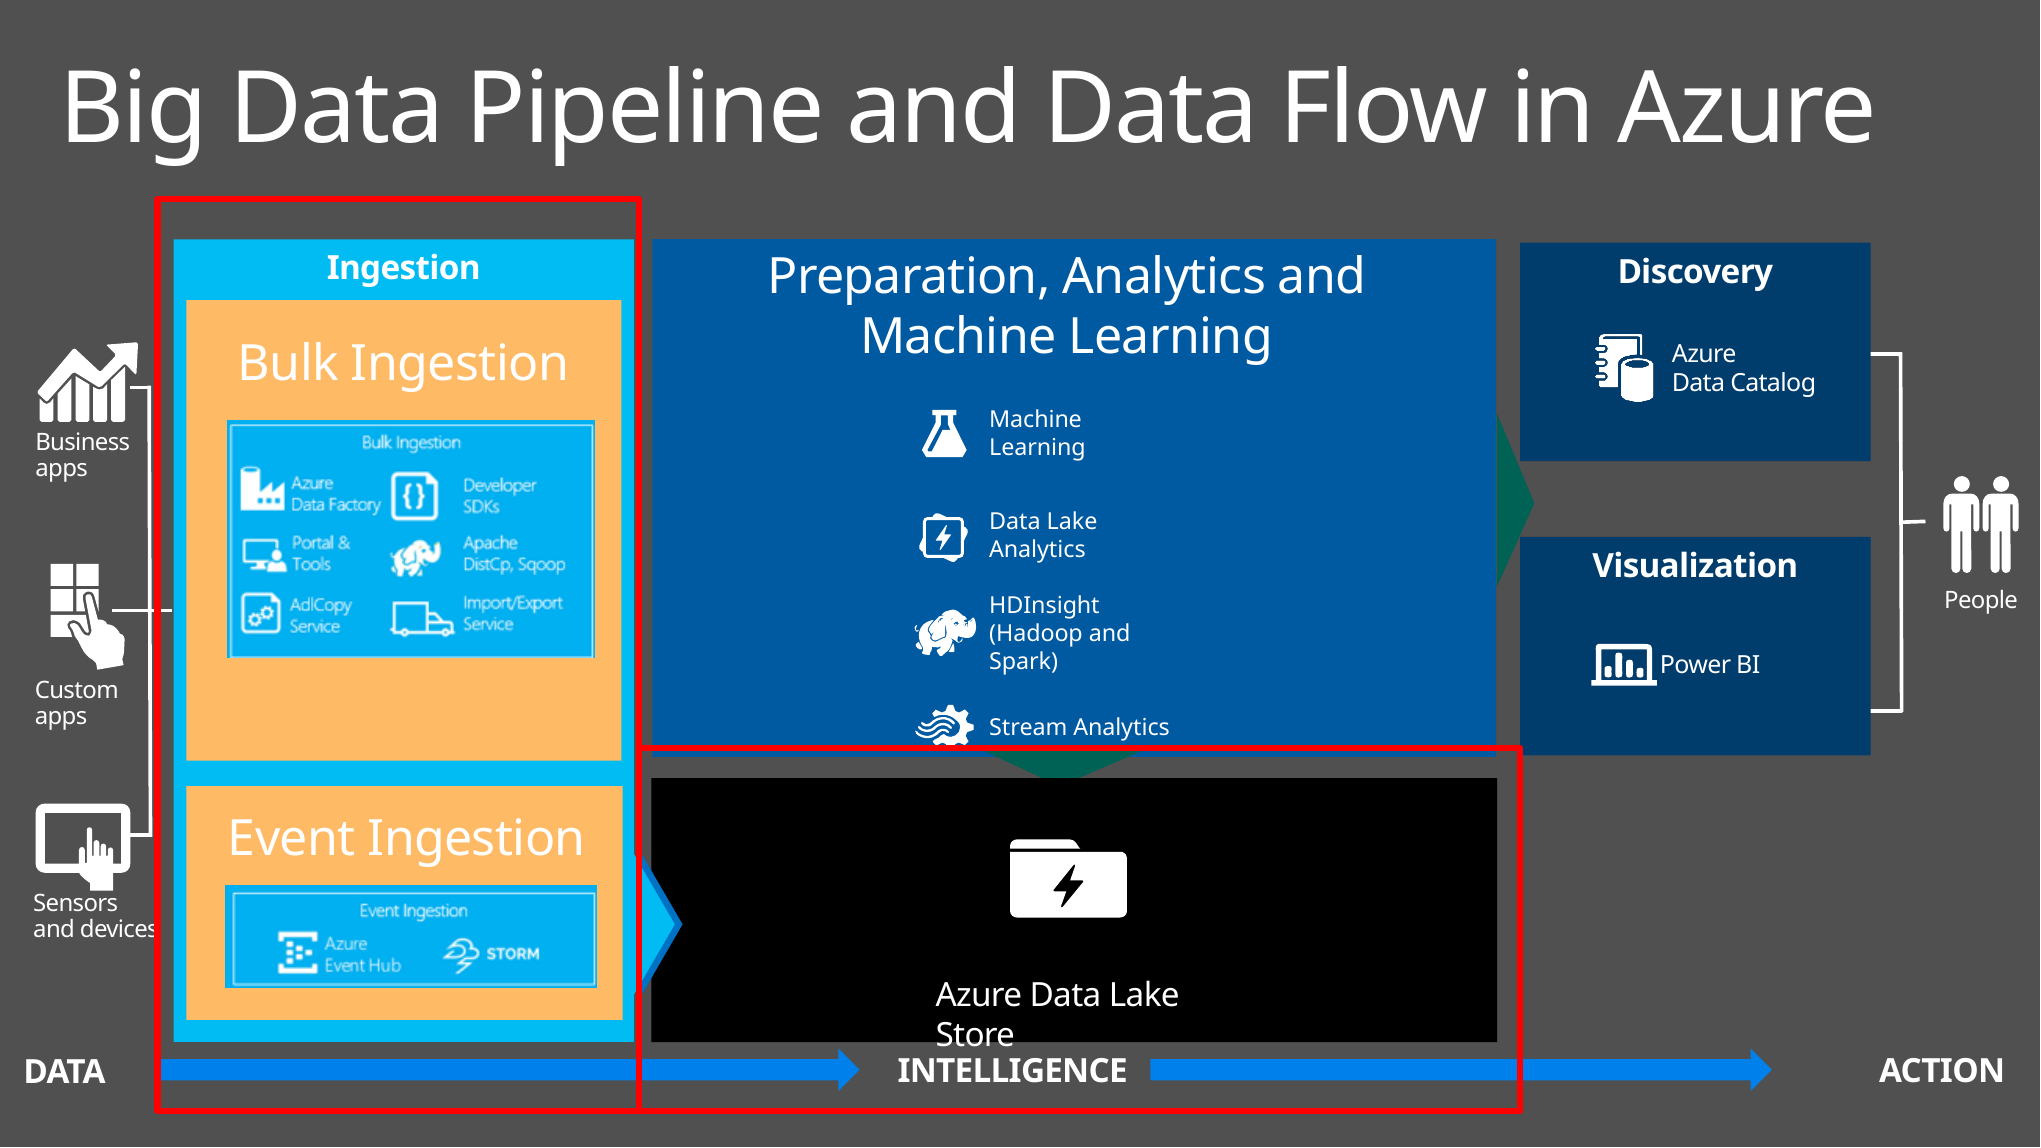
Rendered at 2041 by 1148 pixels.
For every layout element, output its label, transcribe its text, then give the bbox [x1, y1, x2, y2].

text_box [1521, 1048, 1772, 1092]
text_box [1865, 353, 1924, 712]
text_box [157, 198, 640, 342]
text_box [914, 704, 974, 751]
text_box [1879, 475, 2041, 650]
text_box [683, 777, 1498, 1043]
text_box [1519, 536, 1871, 756]
text_box DATA [8, 1043, 121, 1098]
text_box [2, 342, 173, 969]
text_box [638, 787, 1521, 1112]
picture [233, 893, 595, 986]
text_box Big Data Pipeline and Data Flow in Azure [45, 48, 1996, 199]
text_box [652, 235, 1535, 787]
text_box ACTION [1864, 1041, 2020, 1097]
text_box [157, 969, 638, 1112]
picture [230, 425, 593, 658]
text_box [173, 239, 683, 1043]
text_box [918, 512, 969, 563]
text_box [1519, 242, 1871, 462]
